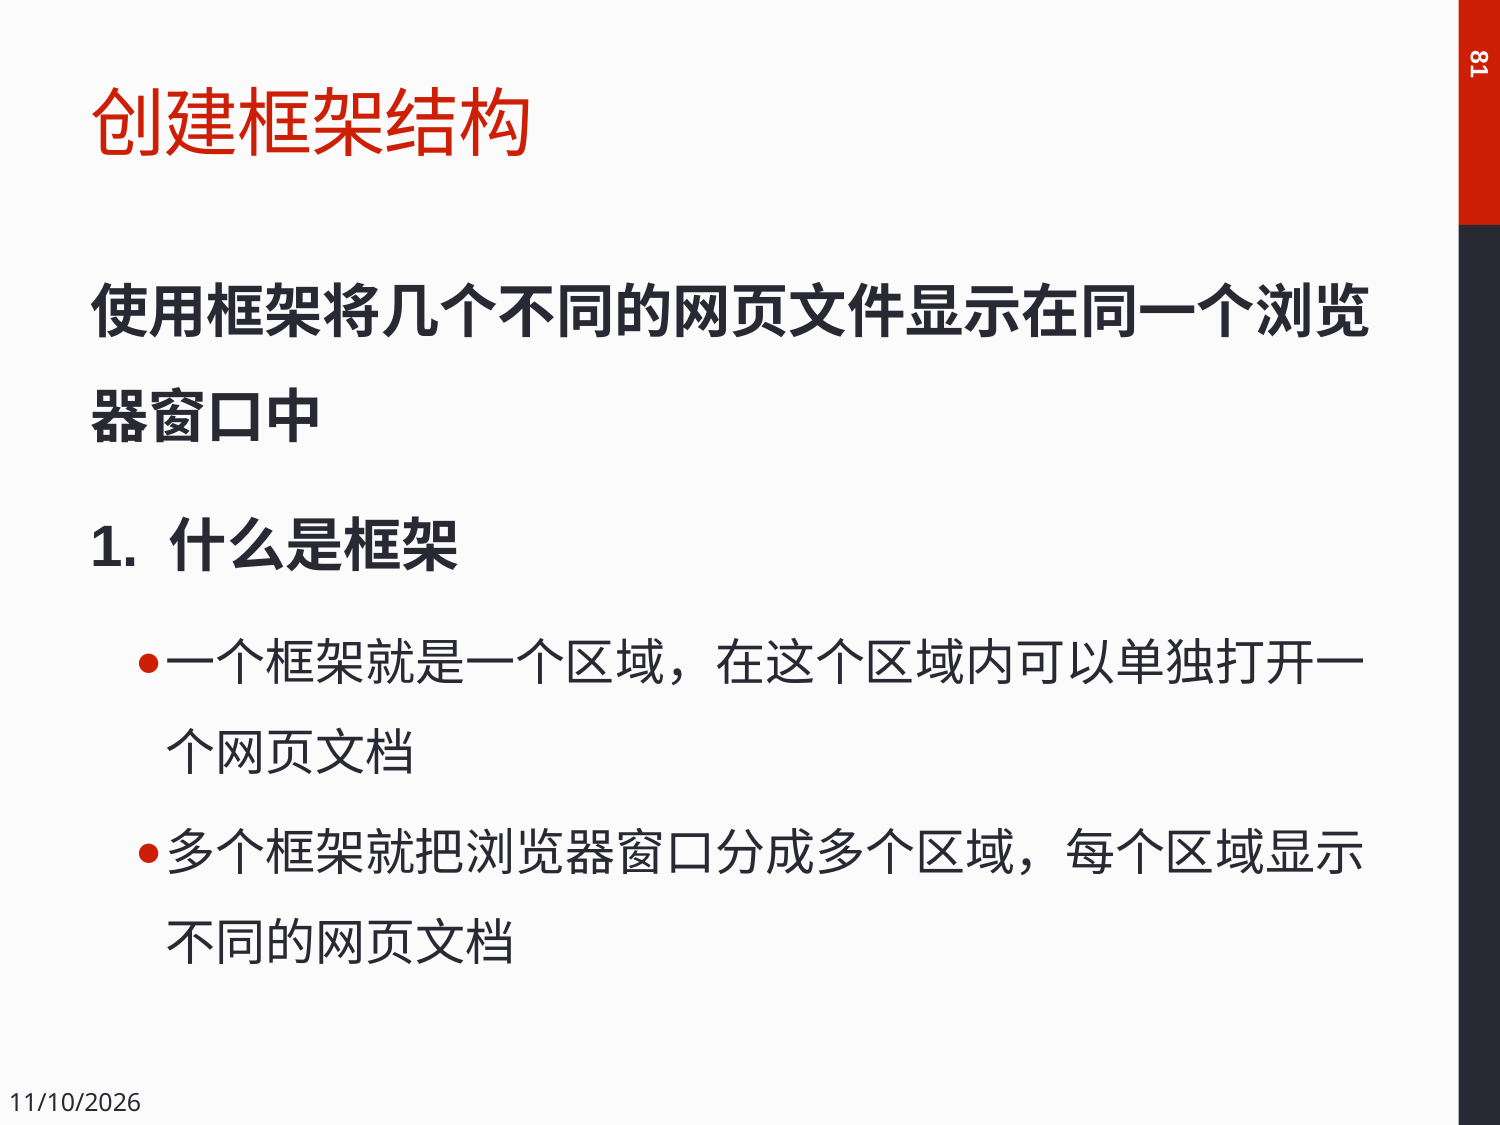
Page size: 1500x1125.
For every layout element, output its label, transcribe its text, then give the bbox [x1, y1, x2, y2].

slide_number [0, 1070, 183, 1121]
list 使用框架将几个不同的网页文件显示在同一个浏览器窗口中 1. 什么是框架 一个框架就是一个区域，在这个区域内可以单独打开一个网页文档 多个框架就把浏览器窗口分成多个区域，每个区域显示不同的网页文档 [75, 231, 1400, 1024]
slide_number 81 [1450, 15, 1500, 114]
title 创建框架结构 [75, 24, 1282, 173]
